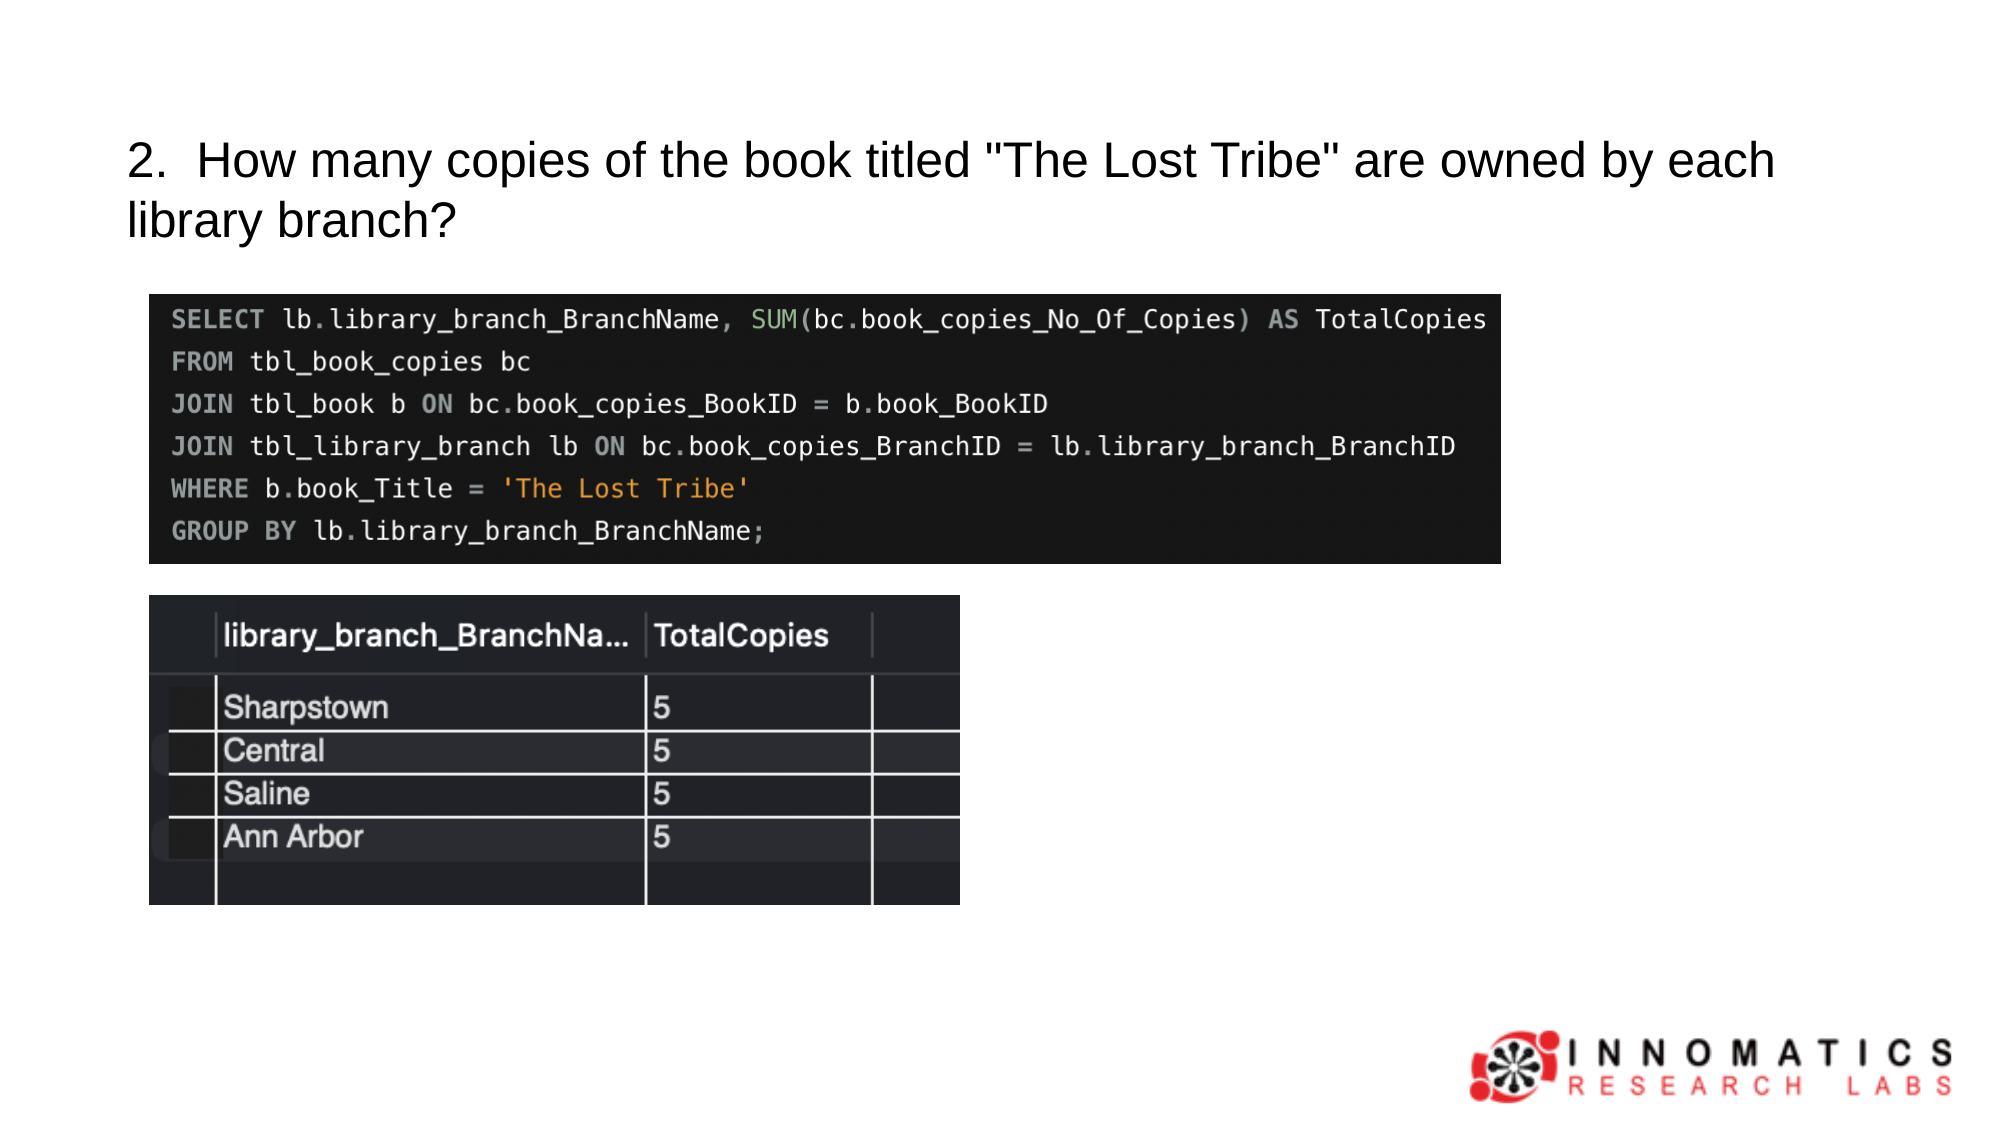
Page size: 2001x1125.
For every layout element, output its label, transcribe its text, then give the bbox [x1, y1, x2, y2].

text_box 2. How many copies of the book titled "The Lost Tribe" are owned by each library branch? [111, 119, 1859, 315]
picture [149, 595, 960, 905]
picture [1445, 1014, 1975, 1125]
picture [149, 294, 1502, 564]
